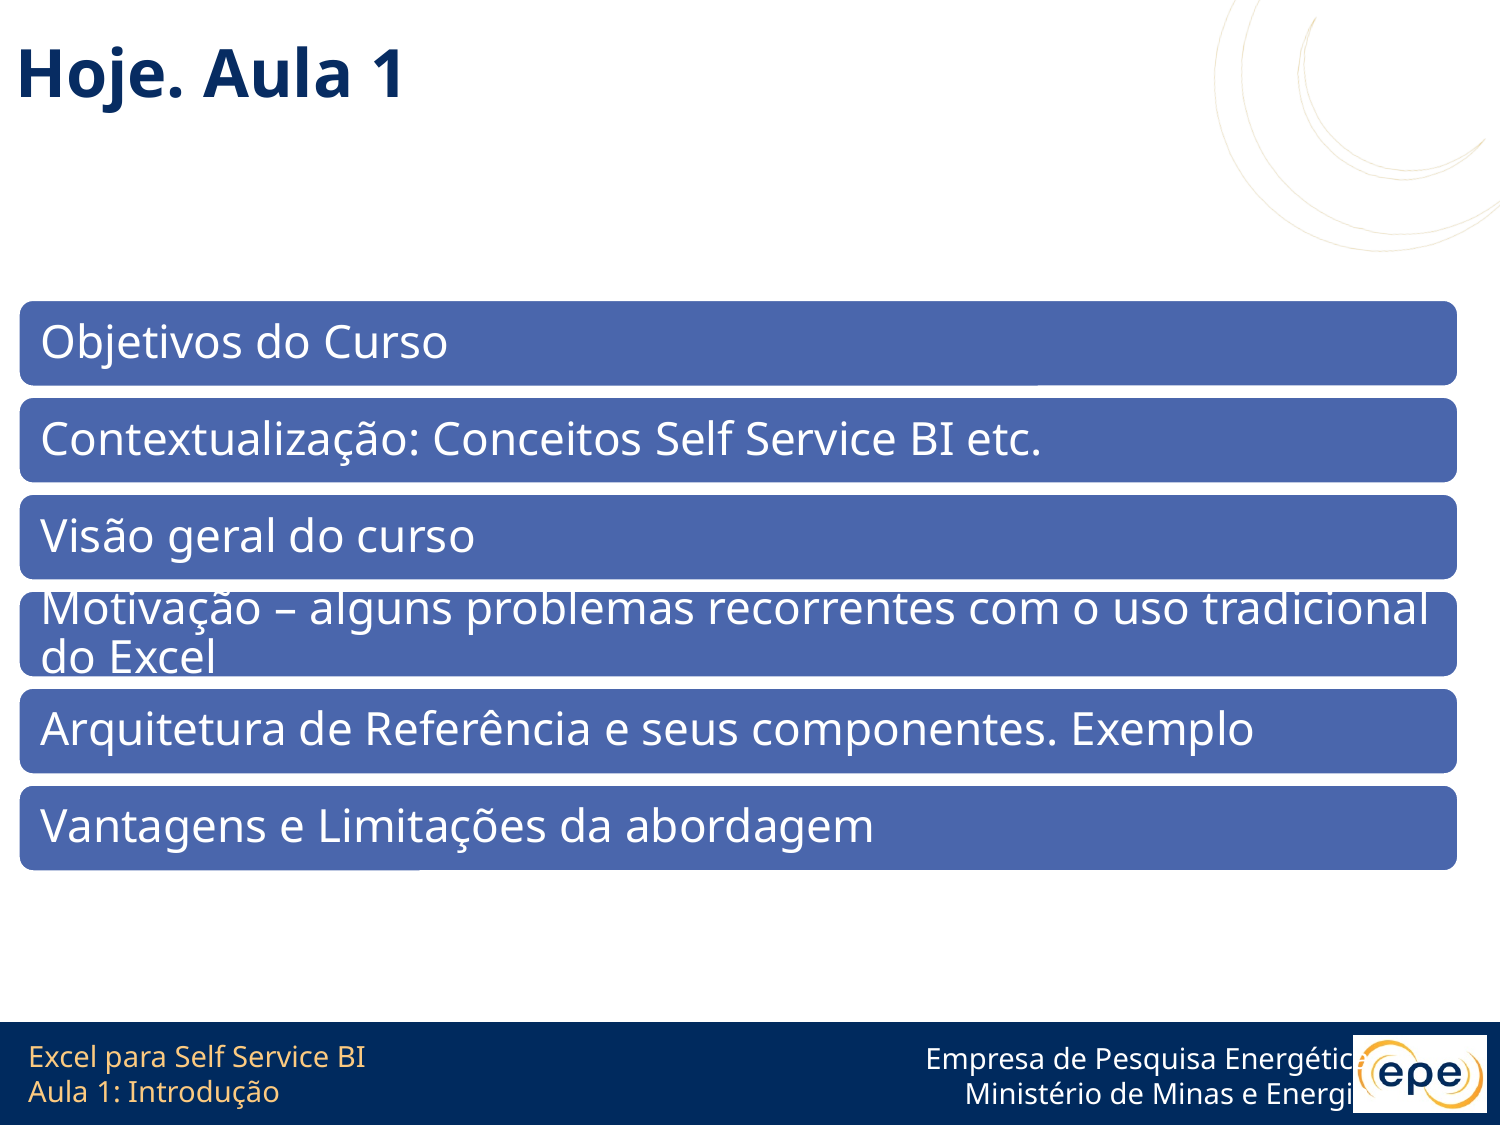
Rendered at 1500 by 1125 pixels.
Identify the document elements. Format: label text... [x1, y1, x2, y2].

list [18, 167, 1459, 1004]
title Hoje. Aula 1 [0, 3, 1459, 148]
picture [1353, 1035, 1487, 1113]
